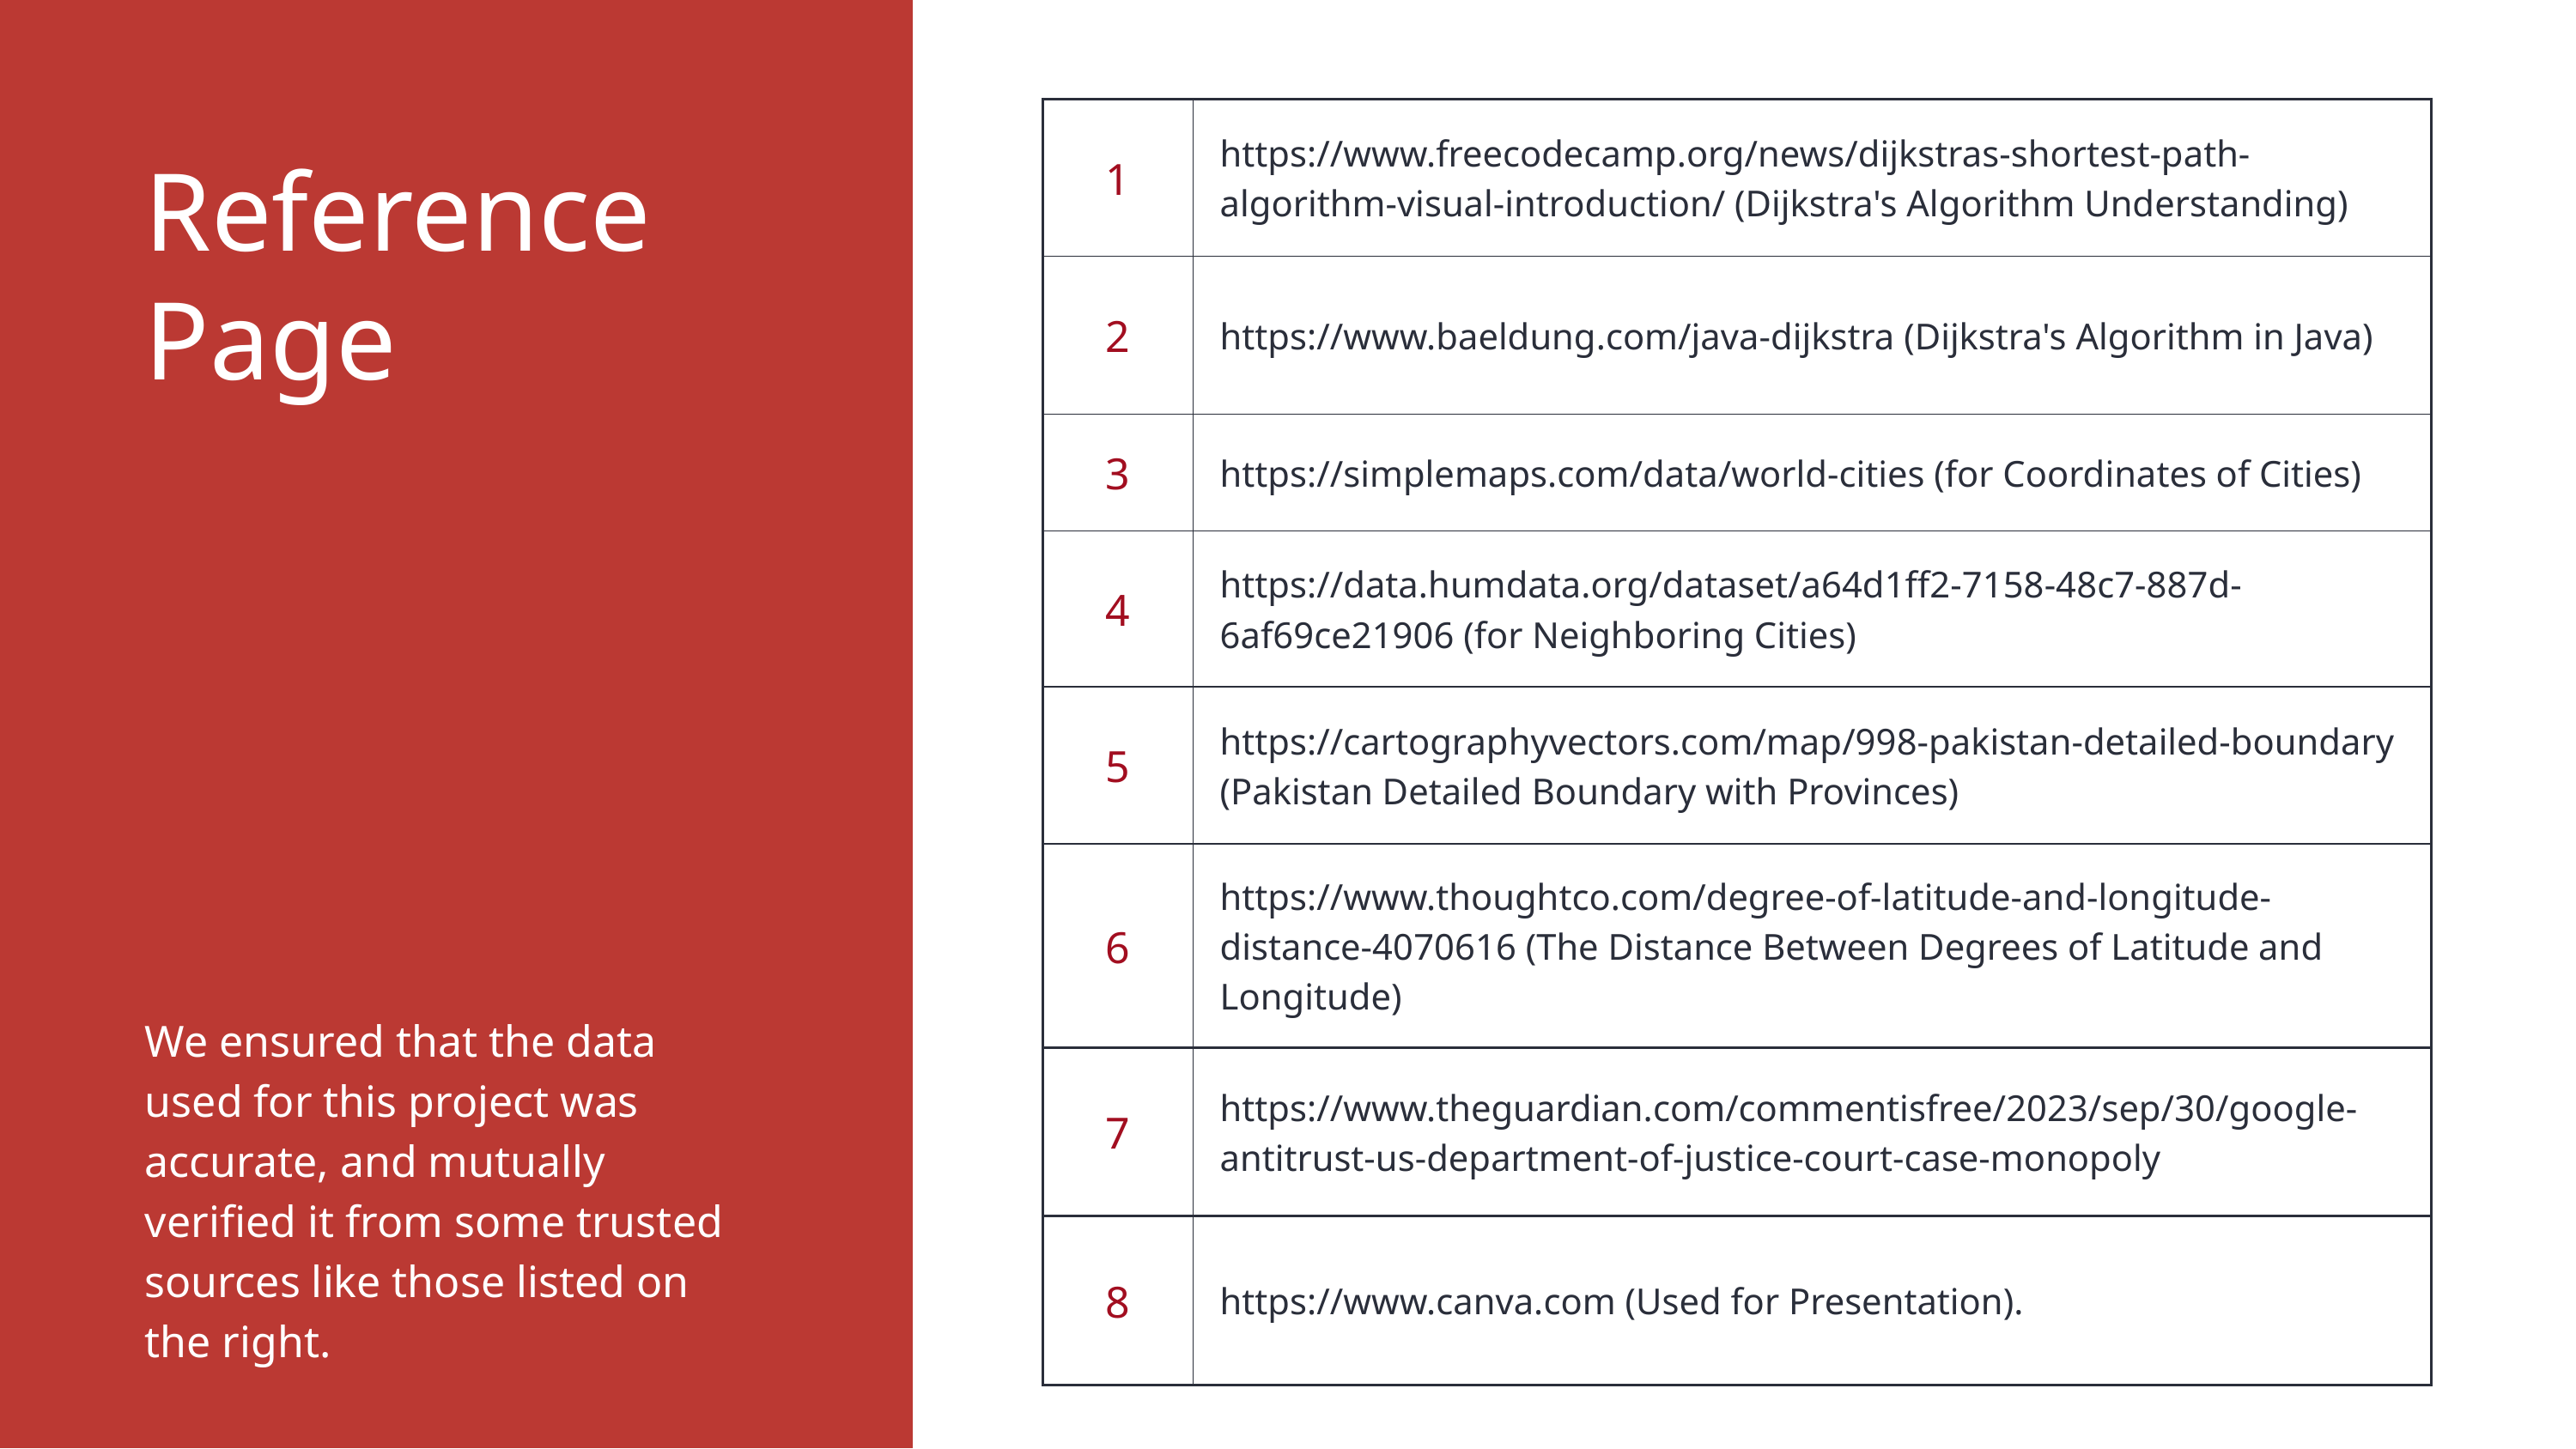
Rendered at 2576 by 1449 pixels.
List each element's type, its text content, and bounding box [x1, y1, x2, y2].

table_cell 3 [1044, 415, 1193, 530]
table_header 1 [1044, 100, 1193, 256]
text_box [0, 0, 914, 1449]
table_cell 2 [1044, 257, 1193, 414]
table_cell https://cartographyvectors.com/map/998-pakistan-detailed-boundary (Pakistan Detailed Boundary with Provinces) [1194, 688, 2430, 843]
table_cell 4 [1044, 531, 1193, 686]
table_cell 8 [1044, 1217, 1193, 1384]
table_cell https://www.canva.com (Used for Presentation). [1194, 1217, 2430, 1384]
table_cell https://www.thoughtco.com/degree-of-latitude-and-longitude-distance-4070616 (The Distance Between Degrees of Latitude and Longitude) [1194, 845, 2430, 1046]
table_cell https://simplemaps.com/data/world-cities (for Coordinates of Cities) [1194, 415, 2430, 530]
table_cell 5 [1044, 688, 1193, 843]
table_cell https://www.theguardian.com/commentisfree/2023/sep/30/google-antitrust-us-department-of-justice-court-case-monopoly [1194, 1049, 2430, 1215]
table_cell https://data.humdata.org/dataset/a64d1ff2-7158-48c7-887d-6af69ce21906 (for Neighboring Cities) [1194, 531, 2430, 686]
table_cell 7 [1044, 1049, 1193, 1215]
table_cell 6 [1044, 845, 1193, 1046]
table_cell https://www.baeldung.com/java-dijkstra (Dijkstra's Algorithm in Java) [1194, 257, 2430, 414]
table_header https://www.freecodecamp.org/news/dijkstras-shortest-path-algorithm-visual-introduction/ (Dijkstra's Algorithm Understanding) [1194, 100, 2430, 256]
